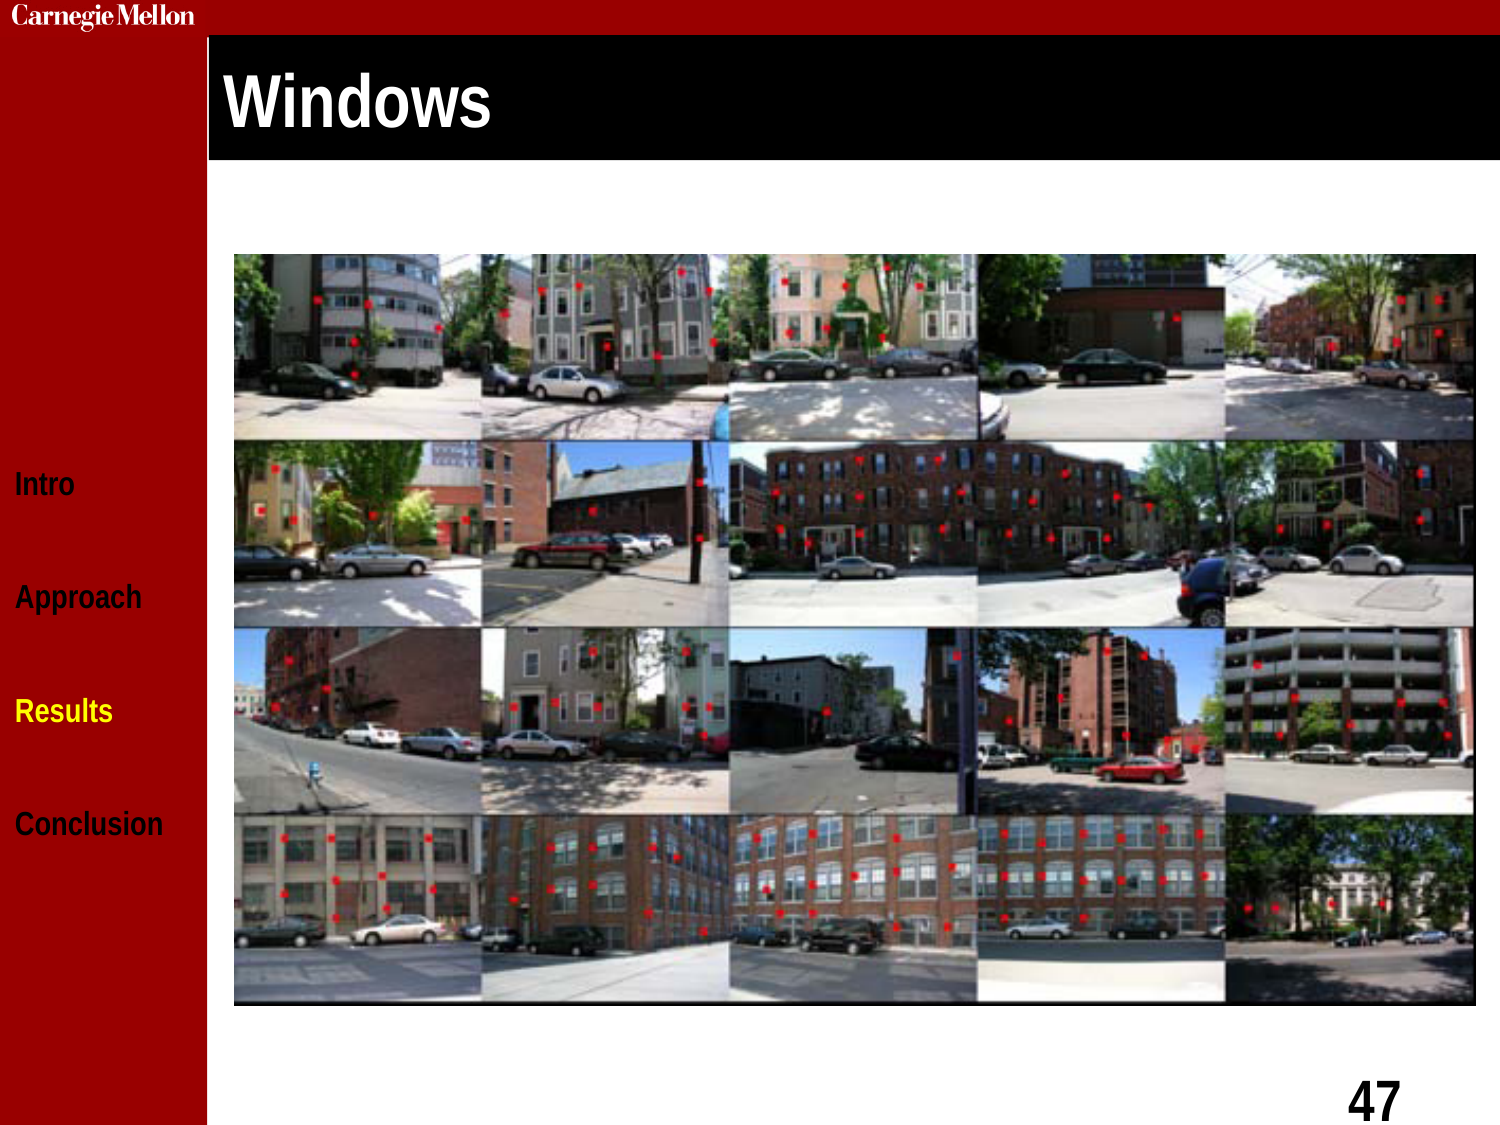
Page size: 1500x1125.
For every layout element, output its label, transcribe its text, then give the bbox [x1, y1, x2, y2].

title Windows [208, 34, 1500, 161]
text_box Intro Approach Results Conclusion [0, 202, 203, 850]
picture [0, 0, 206, 37]
picture [234, 254, 1476, 1006]
